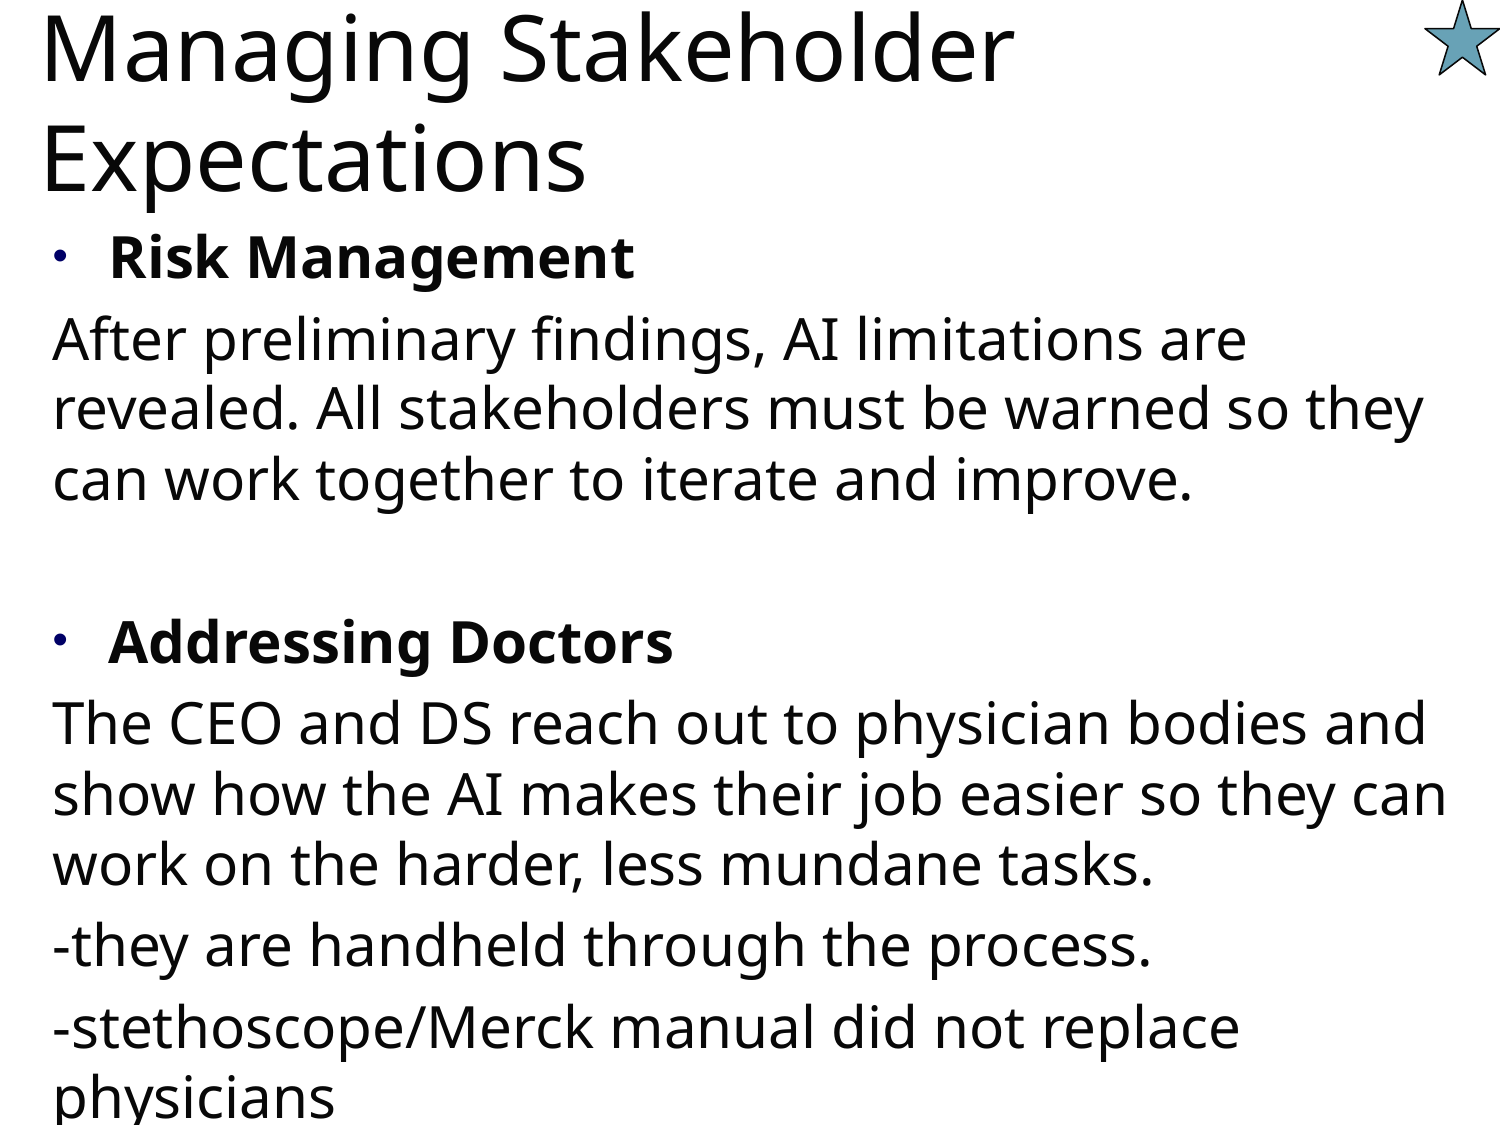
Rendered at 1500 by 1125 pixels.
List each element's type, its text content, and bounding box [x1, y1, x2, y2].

list Risk Management After preliminary findings, AI limitations are revealed. All stakeholders must be warned so they can work together to iterate and improve. Addressing Doctors The CEO and DS reach out to physician bodies and show how the AI makes their job easier so they can work on the harder, less mundane tasks. -they are handheld through the process. -stethoscope/Merck manual did not replace physicians [37, 212, 1500, 1075]
title Managing Stakeholder Expectations [24, 12, 1500, 188]
text_box [1424, 0, 1500, 75]
